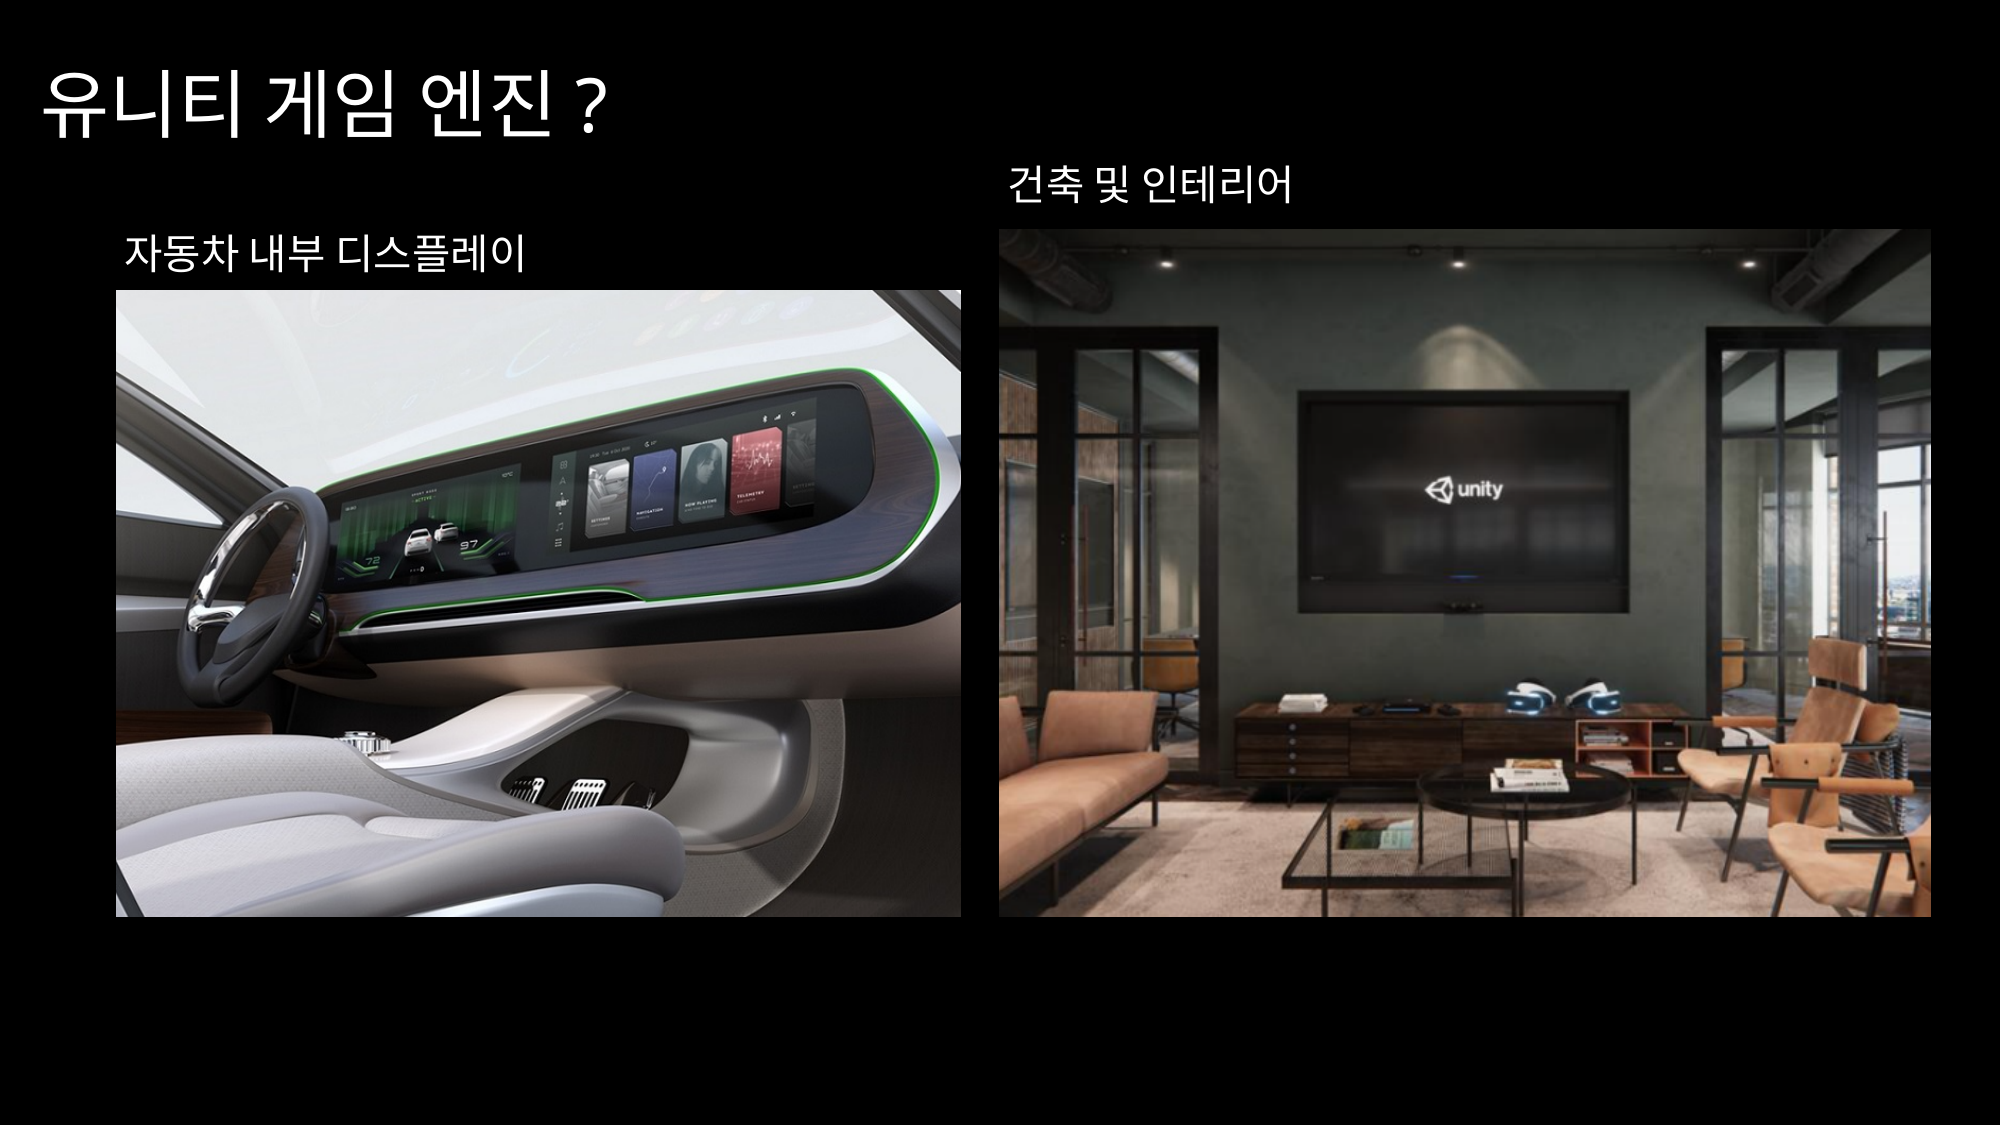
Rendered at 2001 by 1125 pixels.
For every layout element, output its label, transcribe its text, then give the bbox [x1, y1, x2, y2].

text_box 자동차 내부 디스플레이 [116, 220, 591, 285]
picture [116, 290, 962, 917]
picture [999, 229, 1931, 917]
text_box 유니티 게임 엔진? [32, 0, 1743, 218]
text_box 건축 및 인테리어 [999, 151, 1474, 217]
